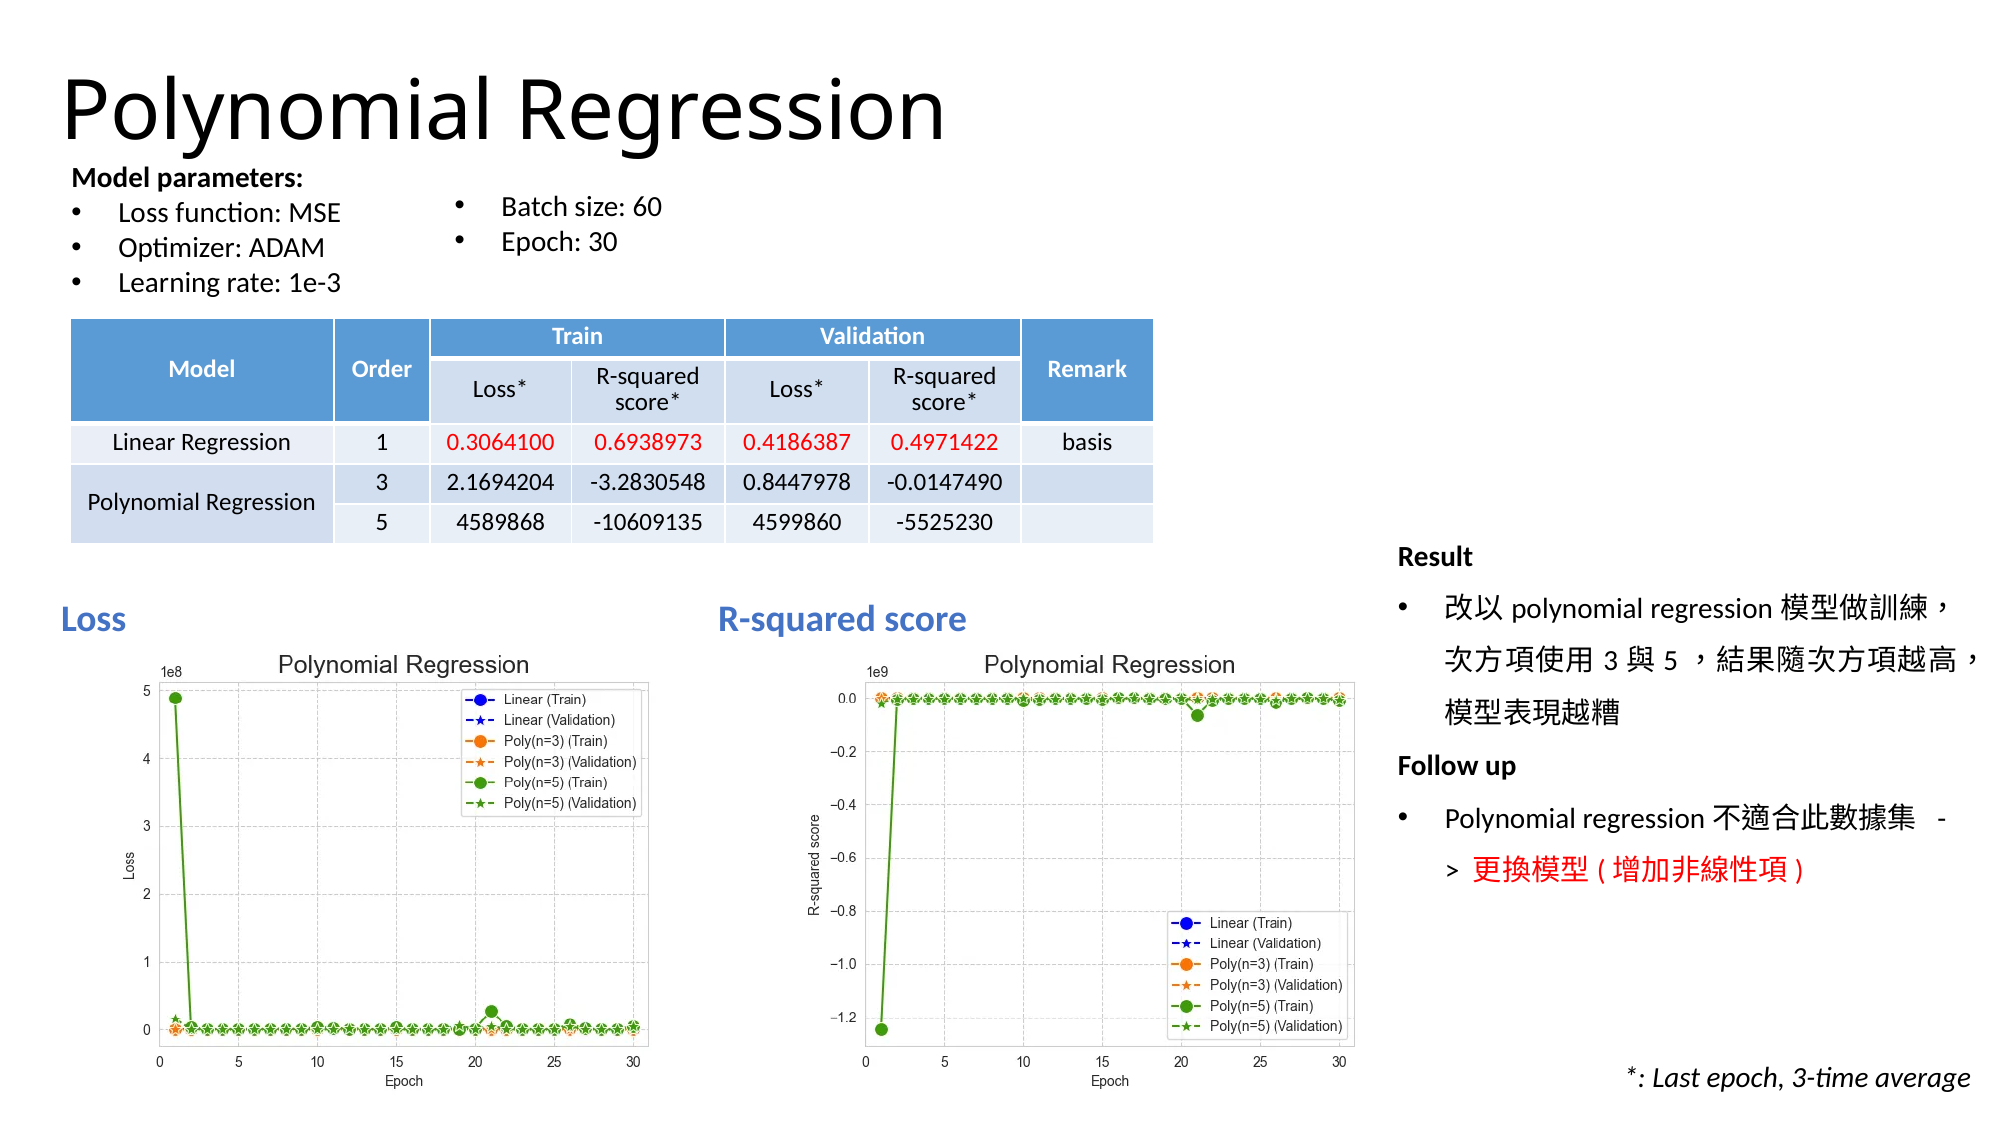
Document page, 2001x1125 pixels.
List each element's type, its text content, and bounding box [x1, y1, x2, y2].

text_box Result 改以polynomial regression模型做訓練，次方項使用3與5，結果隨次方項越高，模型表現越糟 Follow up Polynomial regression不適合此數據集 -> 更換模型(增加非線性項) [1383, 511, 1974, 894]
table_cell 0.6938973 [572, 425, 724, 463]
text_box Batch size: 60 Epoch: 30 [439, 179, 678, 265]
table_cell Polynomial Regression [71, 465, 333, 543]
table_cell -0.0147490 [870, 465, 1020, 503]
table_cell 2.1694204 [431, 465, 571, 503]
picture [80, 624, 711, 1098]
table_cell 0.4971422 [870, 425, 1020, 463]
text_box *: Last epoch, 3-time average [1608, 1050, 1987, 1101]
table_cell -3.2830548 [572, 465, 724, 503]
table_cell 0.3064100 [431, 425, 571, 463]
text_box Model parameters: Loss function: MSE Optimizer: ADAM Learning rate: 1e-3 [56, 151, 357, 306]
text_box Loss [46, 586, 142, 647]
text_box R-squared score [703, 586, 983, 647]
table_cell -5525230 [870, 505, 1020, 543]
table_cell Loss* [431, 361, 571, 423]
table_cell basis [1022, 426, 1153, 463]
table_header Model [71, 319, 333, 421]
table_cell [1022, 505, 1153, 543]
table_cell 3 [335, 465, 429, 503]
table_cell 0.8447978 [726, 465, 868, 503]
table_cell 5 [335, 505, 429, 543]
table_header Validation [726, 319, 1020, 356]
table_cell 4599860 [726, 505, 868, 543]
table_cell 0.4186387 [726, 425, 868, 463]
table_header Train [431, 319, 724, 356]
table_header Order [335, 319, 429, 421]
picture [786, 624, 1417, 1098]
title Polynomial Regression [45, 59, 1771, 196]
table_cell R-squared score* [572, 361, 724, 423]
table_cell Linear Regression [71, 426, 333, 463]
table_header Remark [1022, 319, 1153, 421]
table_cell [1022, 465, 1153, 503]
table_cell Loss* [726, 361, 868, 423]
table_cell 4589868 [431, 505, 571, 543]
table_cell -10609135 [572, 505, 724, 543]
table_cell R-squared score* [870, 361, 1020, 423]
table_cell 1 [335, 426, 429, 463]
